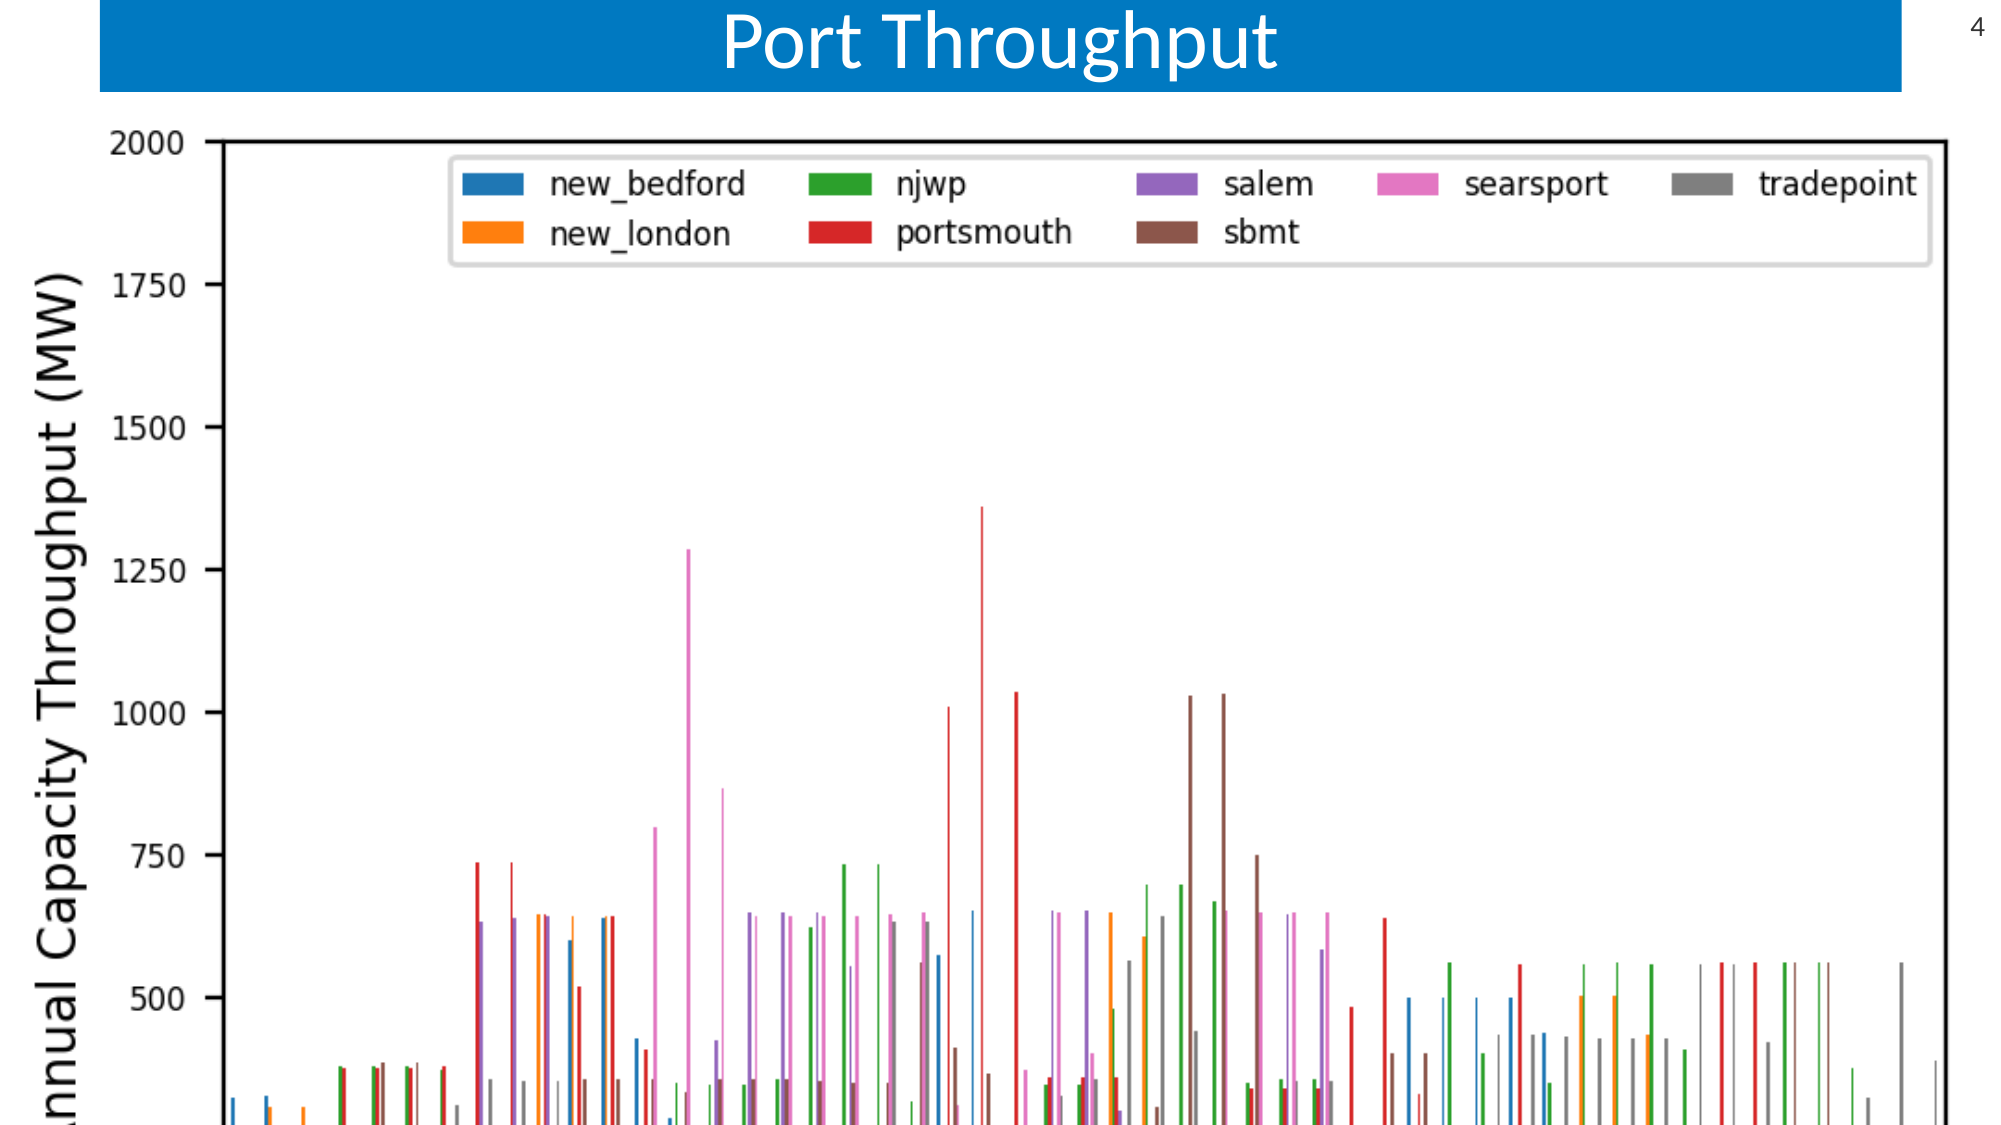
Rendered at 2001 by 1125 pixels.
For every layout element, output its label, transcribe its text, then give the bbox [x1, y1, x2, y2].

title Port Throughput [99, 0, 1902, 91]
picture [0, 92, 2000, 1125]
